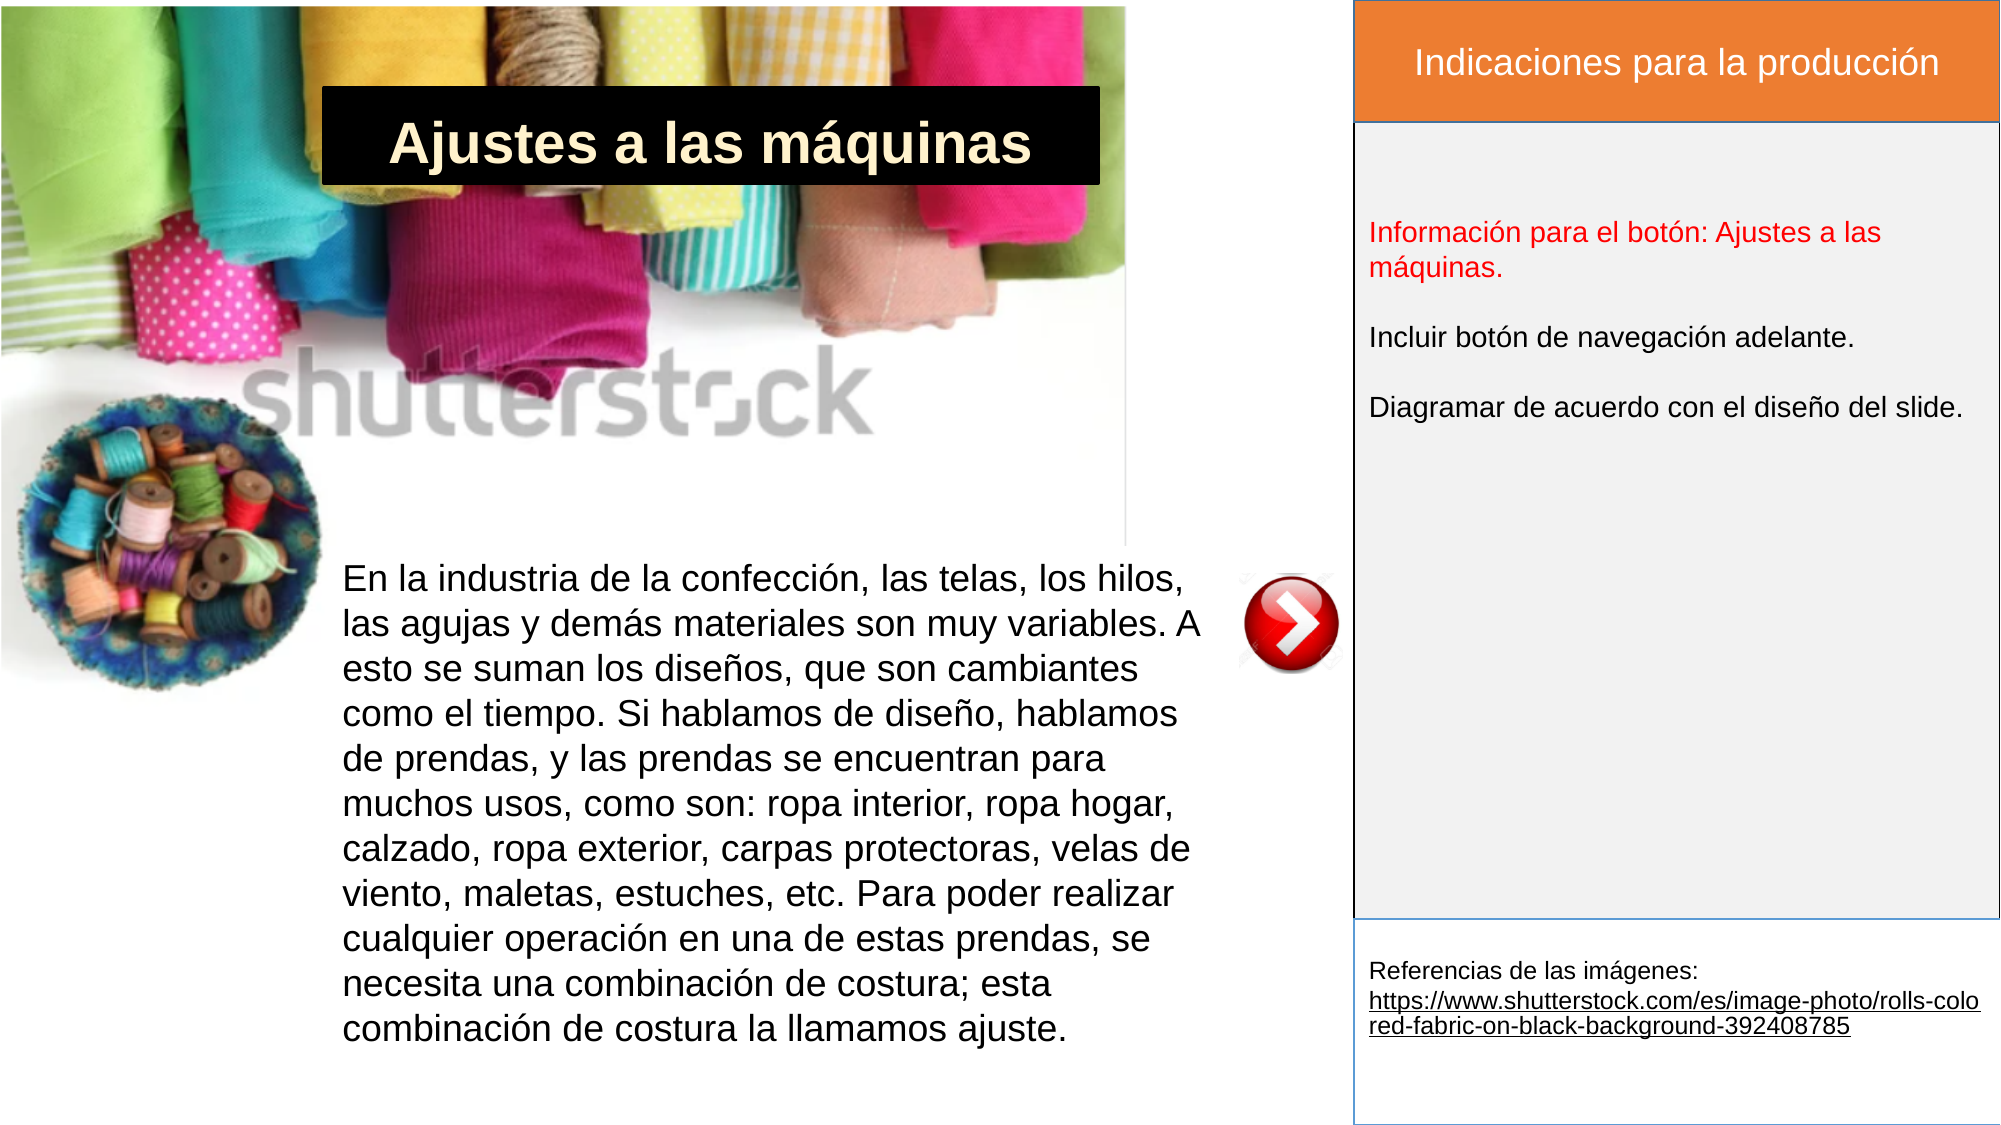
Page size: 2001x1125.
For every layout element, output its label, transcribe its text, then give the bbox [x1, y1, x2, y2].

text_box Indicaciones para la producción [1353, 0, 2000, 122]
text_box Información para el botón: Ajustes a las máquinas. Incluir botón de navegación adelante. Diagramar de acuerdo con el diseño del slide. [1353, 206, 2000, 701]
text_box Referencias de las imágenes: https://www.shutterstock.com/es/image-photo/rolls-colored-fabric-on-black-background-392408785 [1353, 918, 2000, 1125]
picture [0, 5, 1135, 738]
text_box [1353, 701, 2000, 918]
picture [1239, 572, 1344, 674]
text_box En la industria de la confección, las telas, los hilos, las agujas y demás materiales son muy variables. A esto se suman los diseños, que son cambiantes como el tiempo. Si hablamos de diseño, hablamos de prendas, y las prendas se encuentran para muchos usos, como son: ropa interior, ropa hogar, calzado, ropa exterior, carpas protectoras, velas de viento, maletas, estuches, etc. Para poder realizar cualquier operación en una de estas prendas, se necesita una combinación de costura; esta combinación de costura la llamamos ajuste. [327, 546, 1228, 1057]
text_box [1353, 122, 2000, 206]
